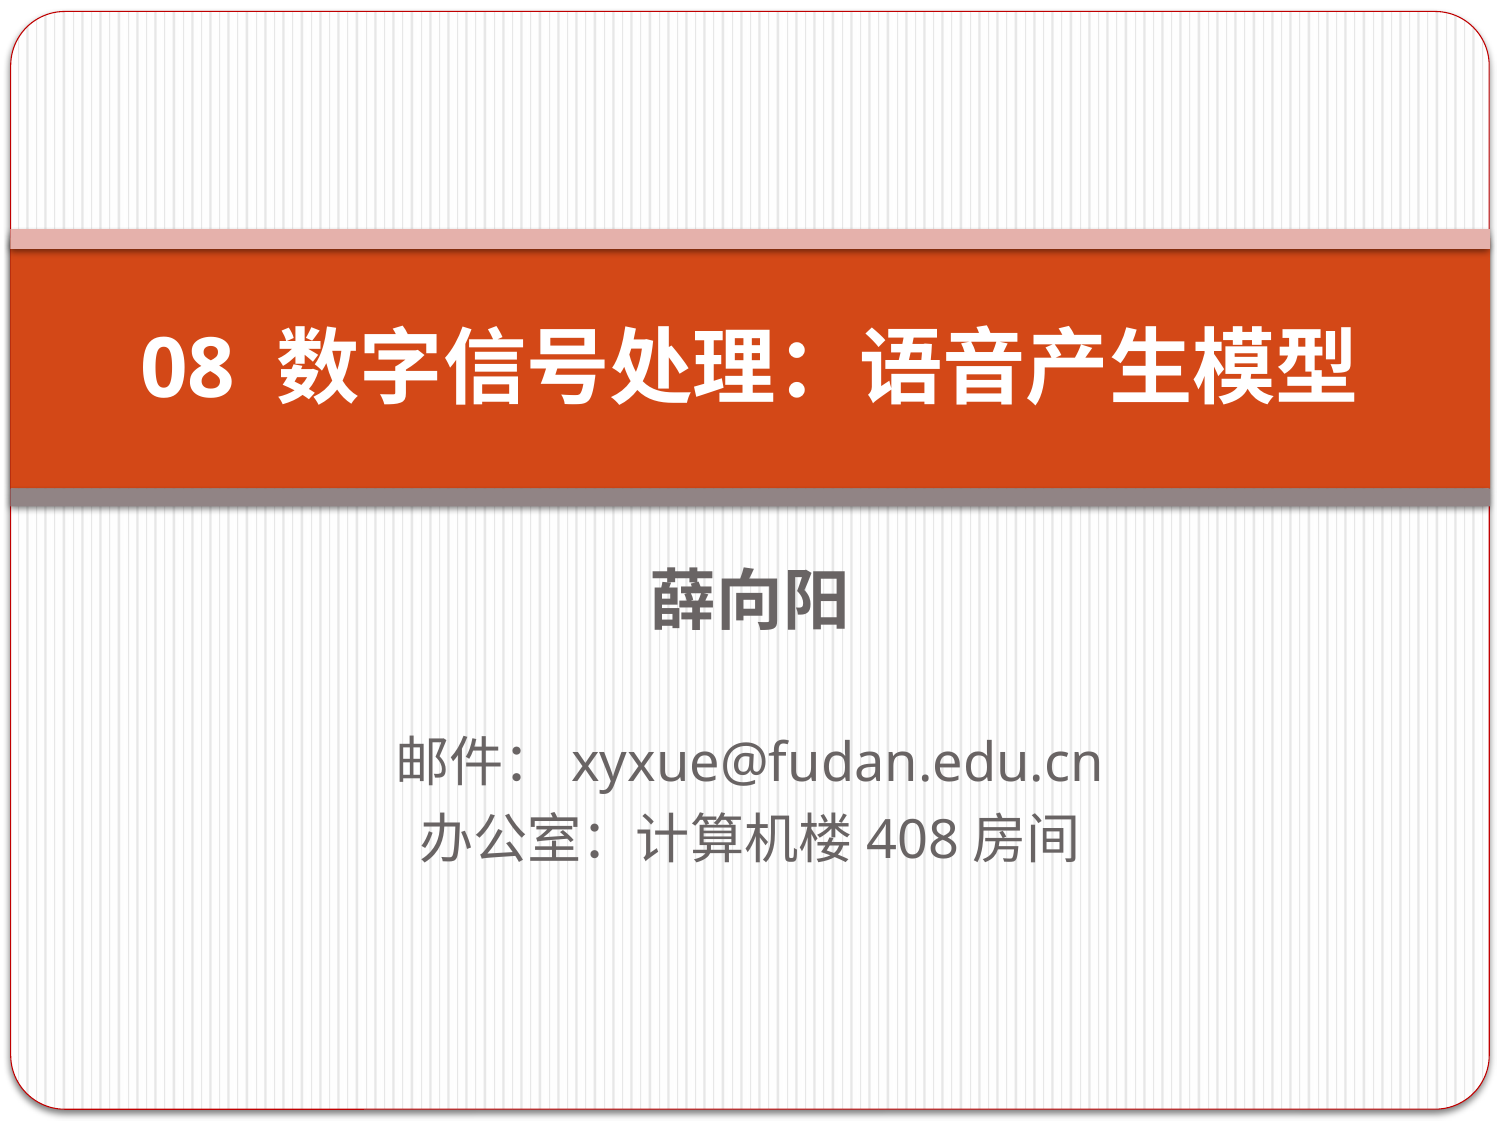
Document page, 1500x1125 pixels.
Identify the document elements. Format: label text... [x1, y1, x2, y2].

title 08 数字信号处理：语音产生模型 [112, 255, 1388, 481]
subtitle 薛向阳 邮件：xyxue@fudan.edu.cn 办公室：计算机楼408房间 [174, 550, 1325, 991]
